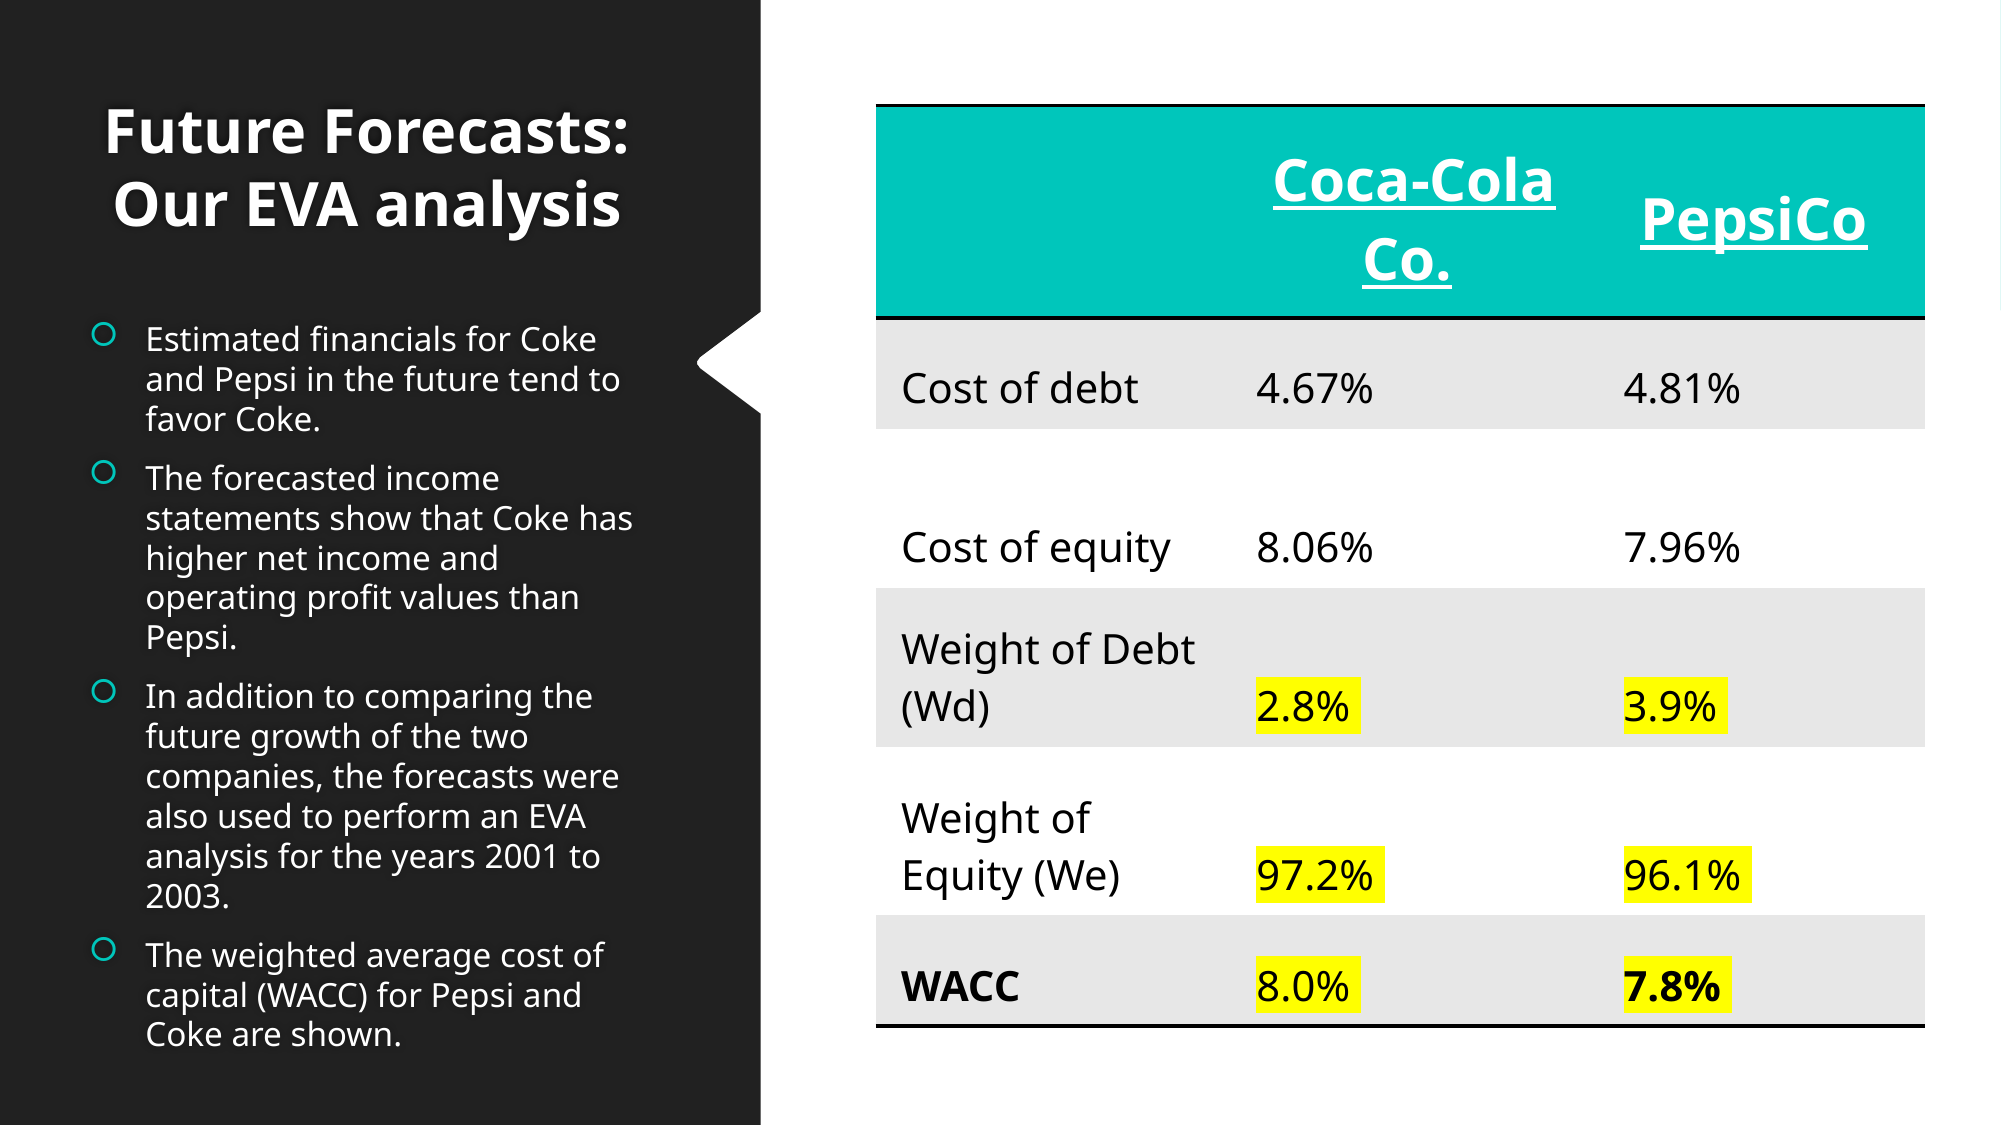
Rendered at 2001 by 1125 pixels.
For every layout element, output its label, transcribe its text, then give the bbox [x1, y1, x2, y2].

table_header [876, 107, 1231, 316]
table_cell 97.2% [1231, 747, 1598, 915]
table_cell 8.06% [1231, 429, 1598, 588]
table_cell Cost of equity [876, 429, 1231, 588]
table_header Coca-Cola Co. [1231, 107, 1598, 316]
table_cell 4.81% [1598, 320, 1925, 429]
list Estimated financials for Coke and Pepsi in the future tend to favor Coke. The forecasted income statements show that Coke has higher net income and operating profit values than Pepsi. In addition to comparing the future growth of the two companies, the forecasts were also used to perform an EVA analysis for the years 2001 to 2003. The weighted average cost of capital (WACC) for Pepsi and Coke are shown. [74, 296, 661, 1125]
table_cell 96.1% [1598, 747, 1925, 915]
table_cell 3.9% [1598, 588, 1925, 747]
table_cell 7.8% [1598, 915, 1925, 1024]
table_cell 8.0% [1231, 915, 1598, 1024]
title Future Forecasts: Our EVA analysis [74, 27, 661, 247]
table_cell 7.96% [1598, 429, 1925, 588]
text_box [0, 0, 762, 1125]
table_cell Weight of Equity (We) [876, 747, 1231, 915]
table_cell 4.67% [1231, 320, 1598, 429]
table_cell WACC [876, 915, 1231, 1024]
table_cell 2.8% [1231, 588, 1598, 747]
text_box [698, 0, 2000, 1125]
table_header PepsiCo [1598, 107, 1925, 316]
table_cell Weight of Debt (Wd) [876, 588, 1231, 747]
table_cell Cost of debt [876, 320, 1231, 429]
